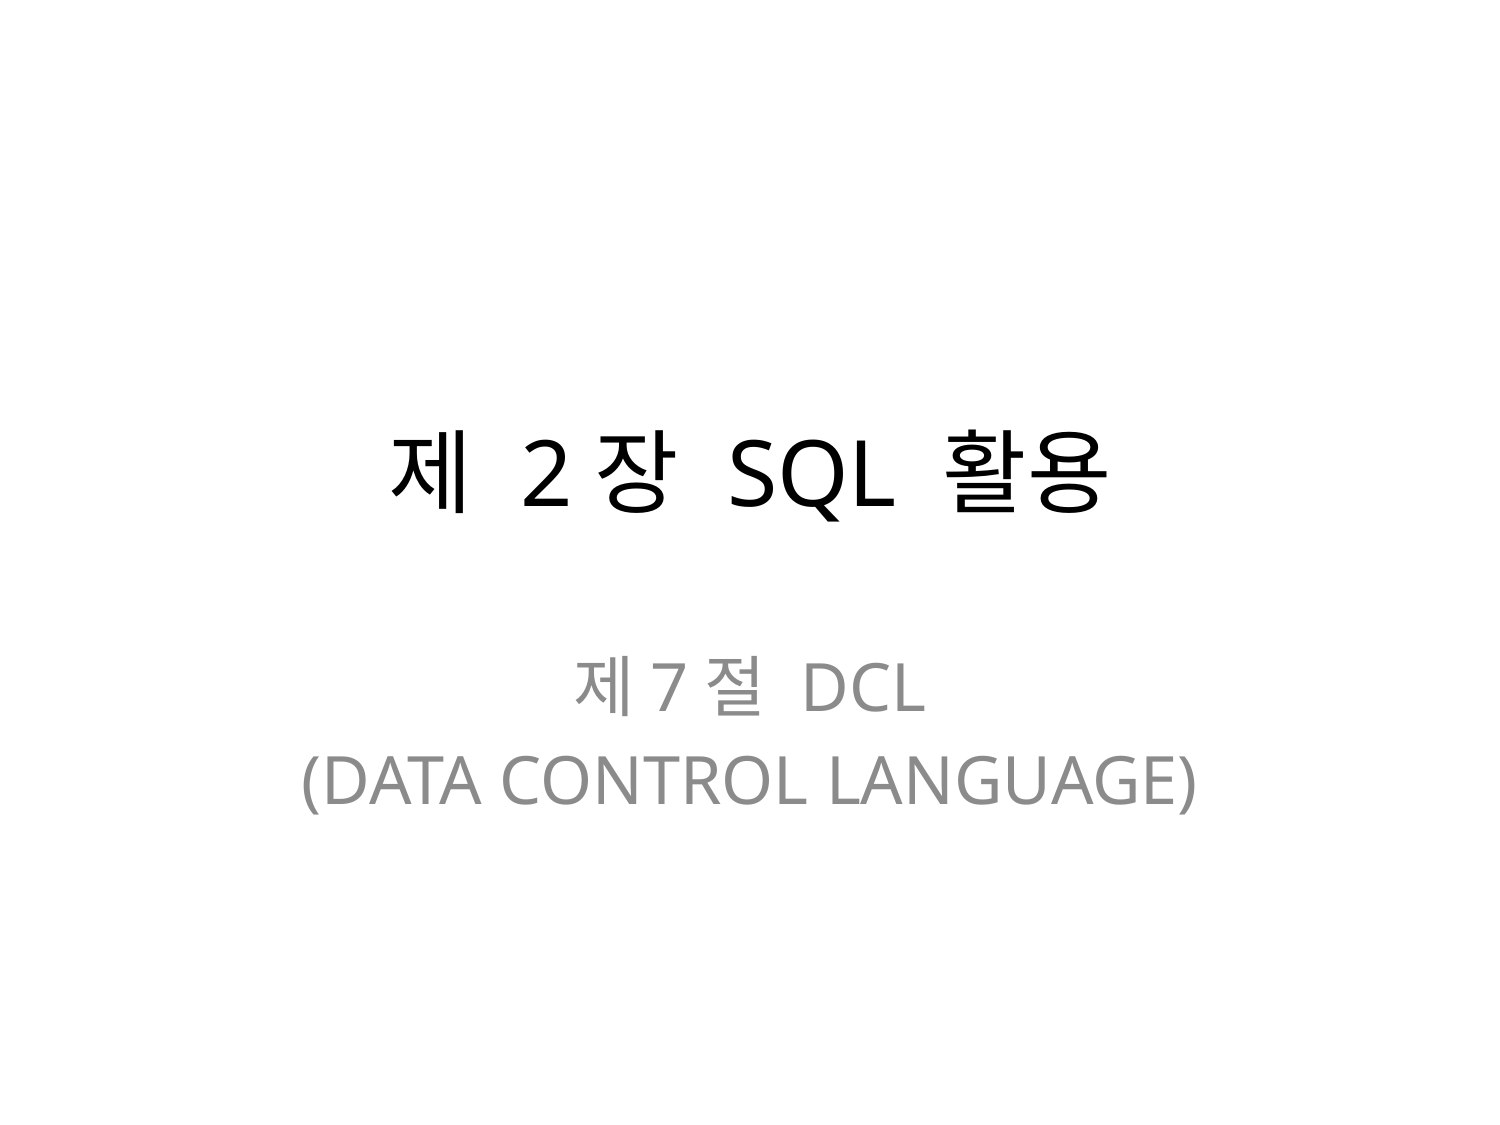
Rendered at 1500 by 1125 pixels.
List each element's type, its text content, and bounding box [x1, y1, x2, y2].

subtitle 제7절 DCL (DATA CONTROL LANGUAGE) [225, 637, 1275, 925]
title 제 2장 SQL 활용 [112, 349, 1388, 591]
